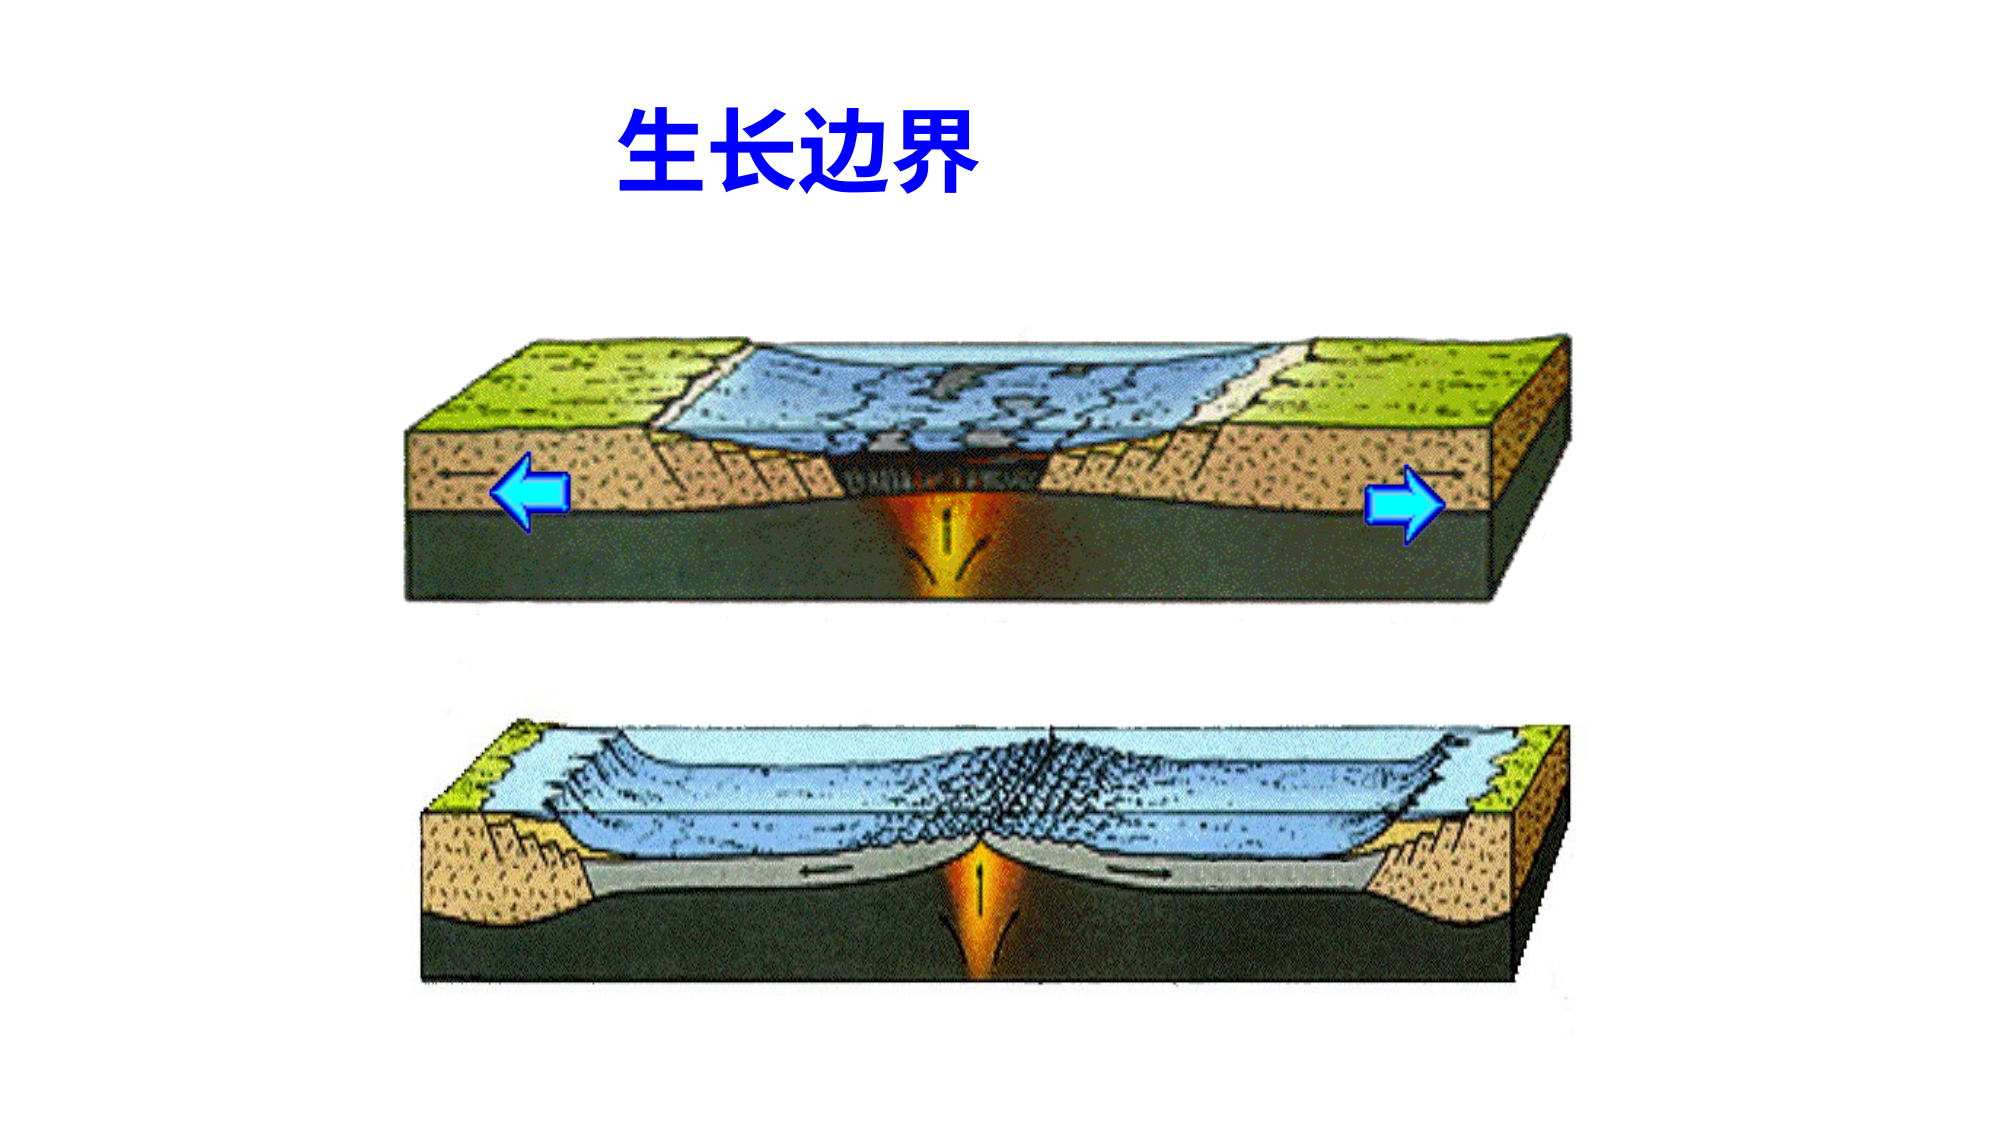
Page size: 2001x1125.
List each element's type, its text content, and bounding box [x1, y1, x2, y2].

title 生长边界 [600, 62, 1388, 250]
picture [374, 274, 1600, 1038]
